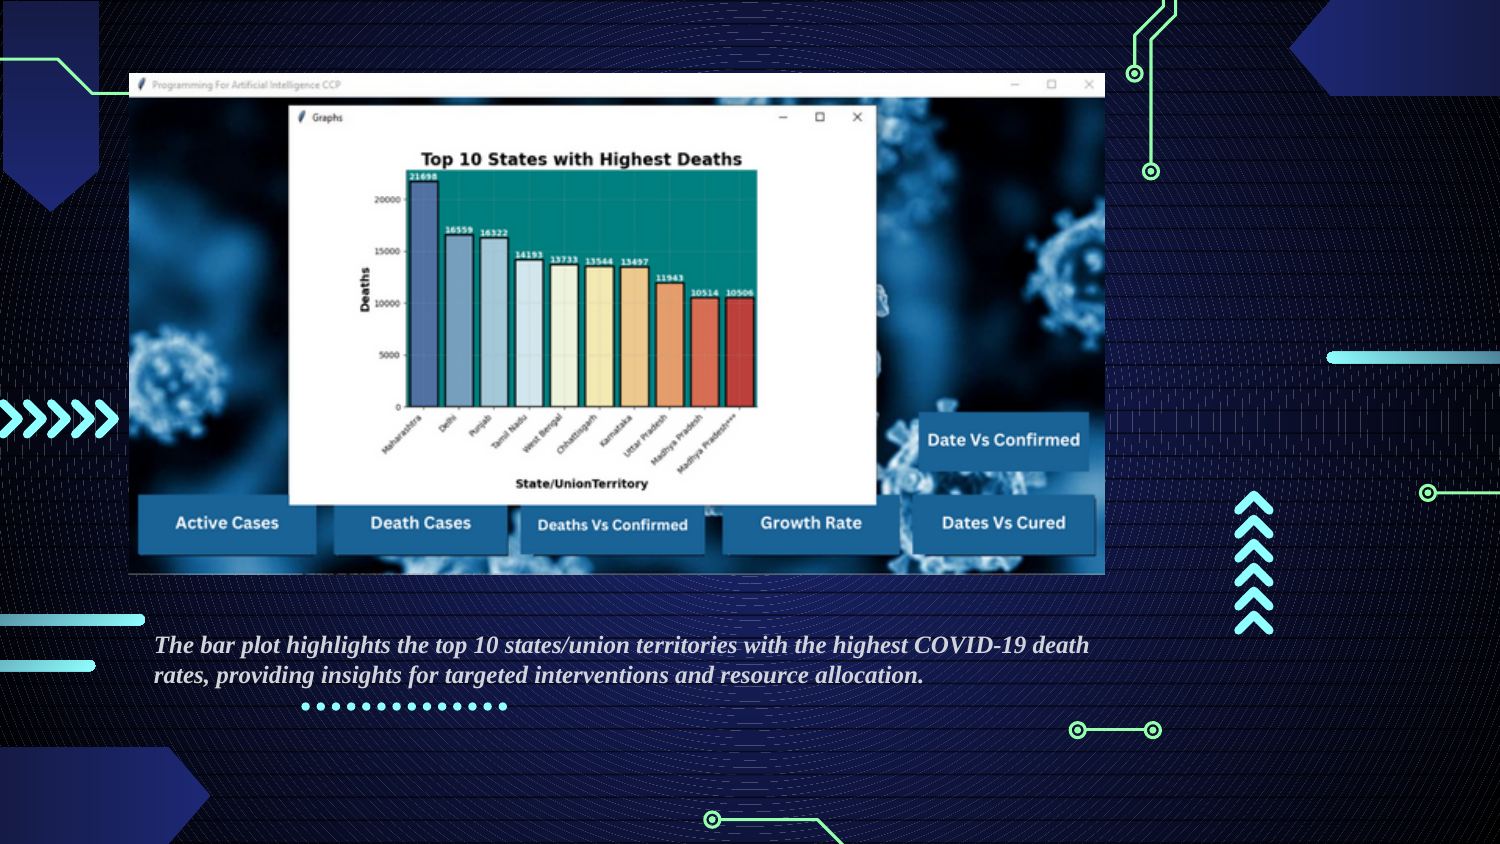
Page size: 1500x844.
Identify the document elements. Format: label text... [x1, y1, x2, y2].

picture [129, 72, 1105, 575]
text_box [301, 702, 508, 711]
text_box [1180, 542, 1327, 583]
text_box The bar plot highlights the top 10 states/union territories with the highest COVID-19 death rates, providing insights for targeted interventions and resource allocation. [139, 621, 1116, 696]
